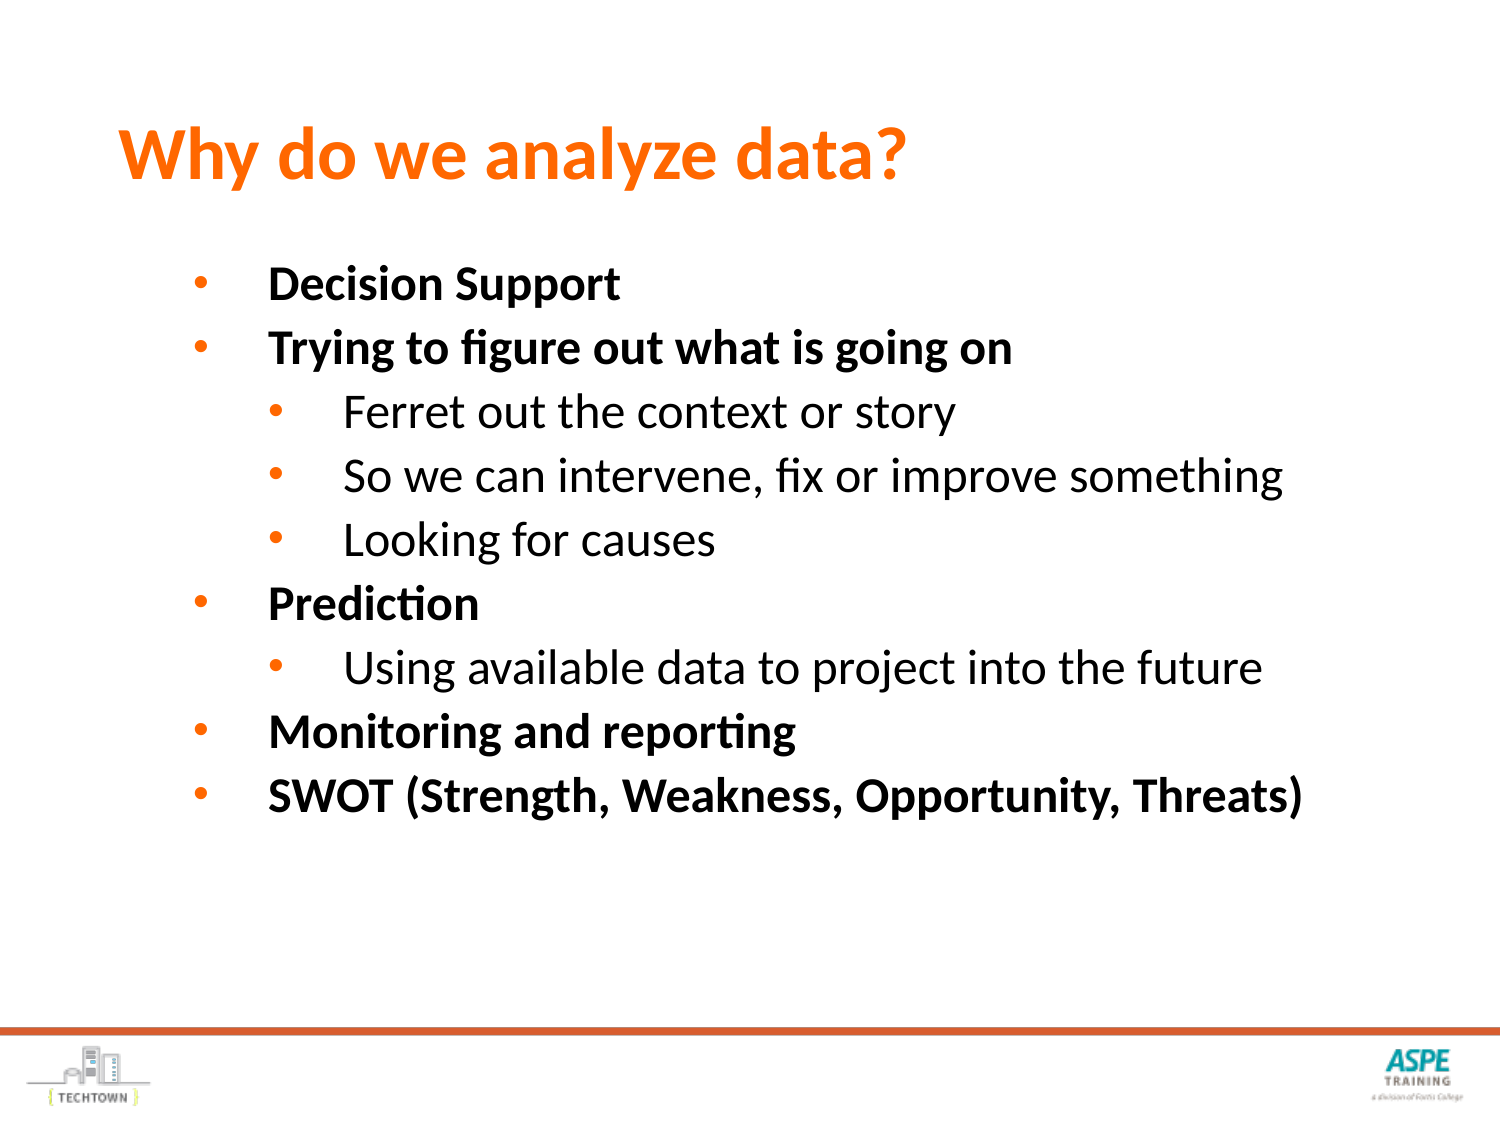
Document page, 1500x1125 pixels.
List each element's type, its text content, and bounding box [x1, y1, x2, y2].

title Why do we analyze data? [103, 59, 1397, 249]
list Decision Support Trying to figure out what is going on Ferret out the context or story So we can intervene, fix or improve something Looking for causes Prediction Using available data to project into the future Monitoring and reporting SWOT (Strength, Weakness, Opportunity, Threats) [103, 249, 1397, 1014]
